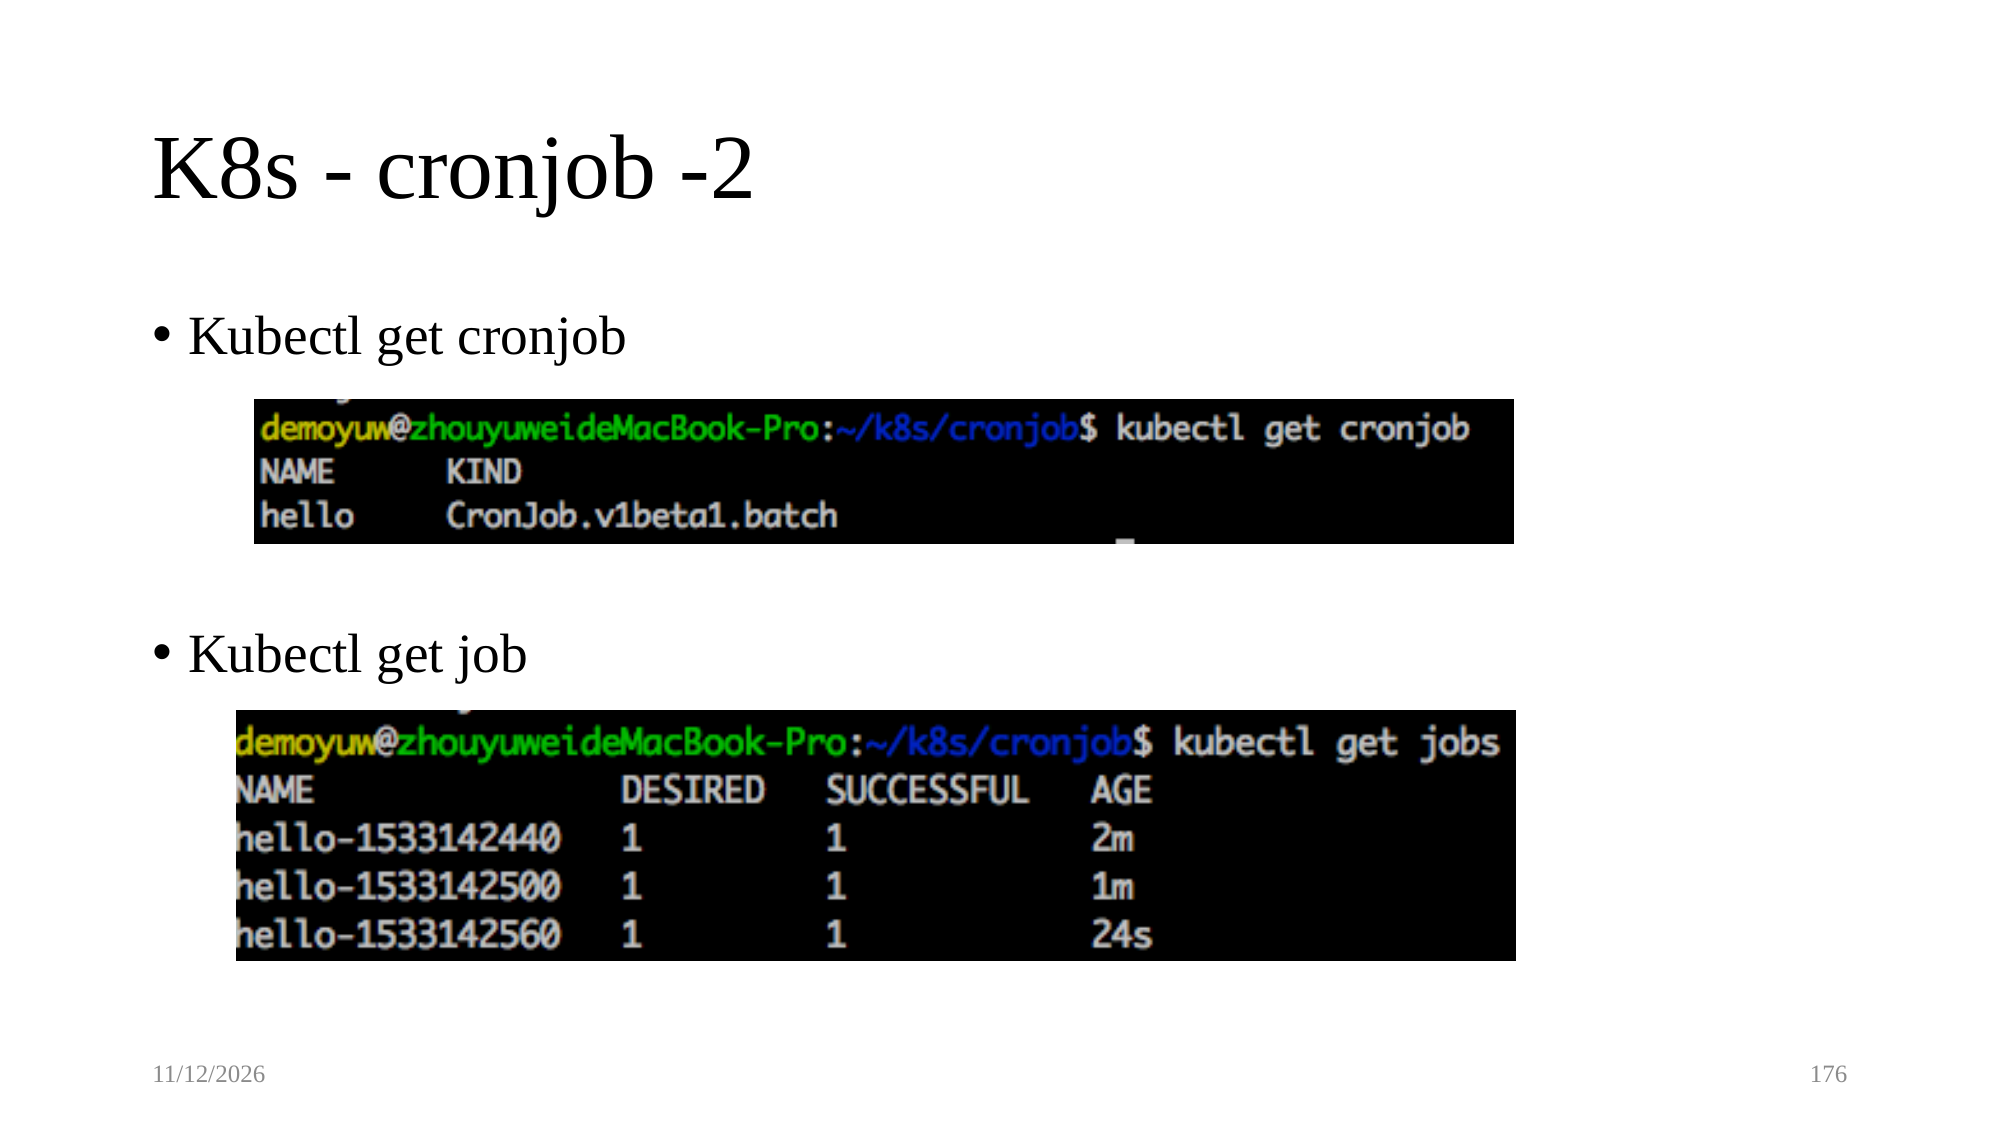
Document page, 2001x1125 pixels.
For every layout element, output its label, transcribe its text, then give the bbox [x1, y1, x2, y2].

list Kubectl get cronjob Kubectl get job [137, 299, 1863, 1014]
title K8s - cronjob -2 [137, 59, 1863, 278]
picture [236, 710, 1516, 961]
picture [254, 399, 1514, 544]
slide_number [137, 1042, 588, 1103]
slide_number 176 [1412, 1042, 1863, 1103]
